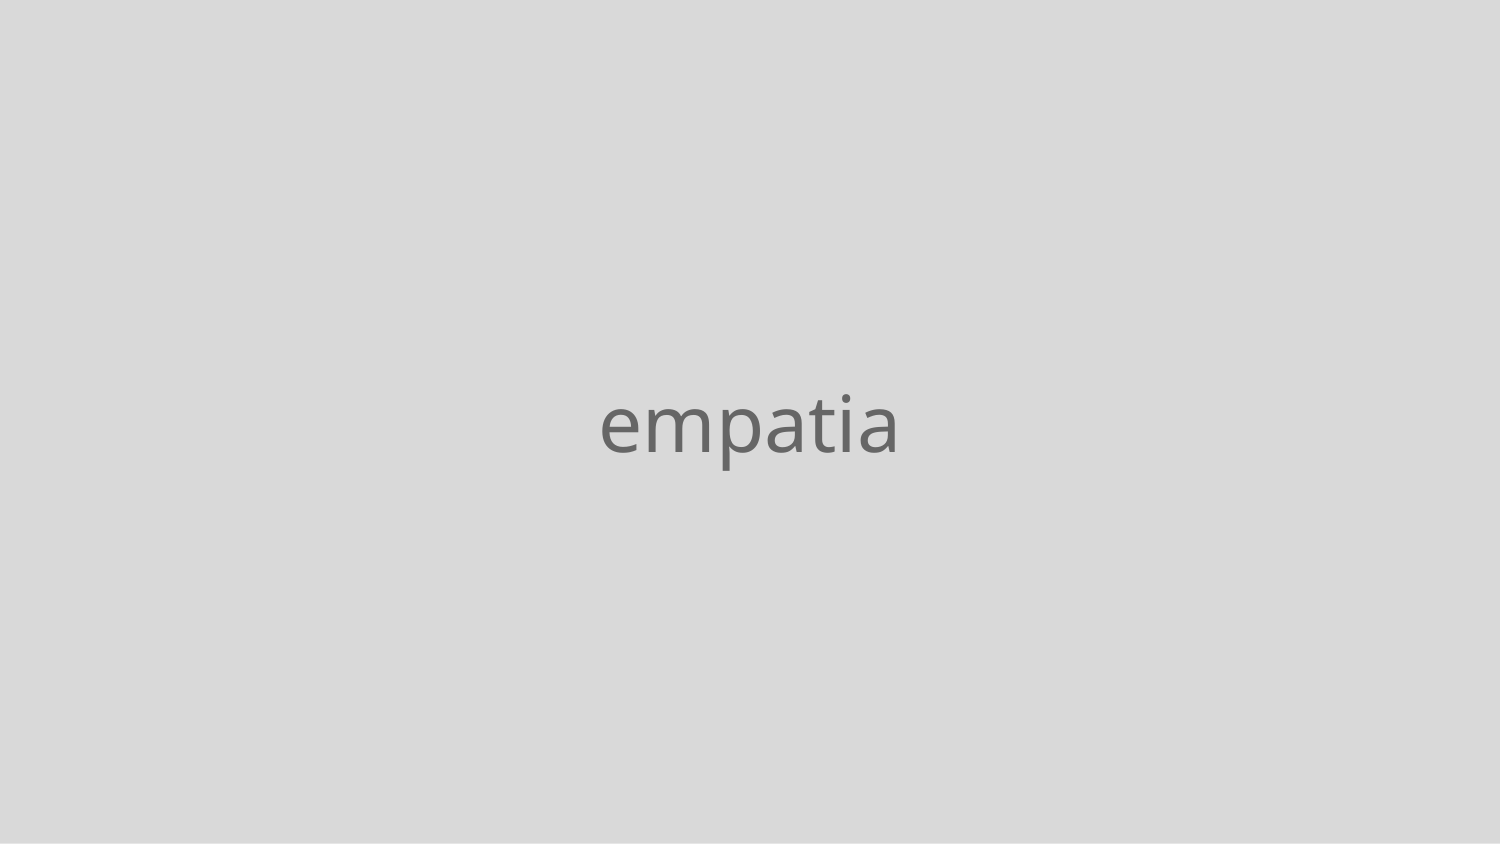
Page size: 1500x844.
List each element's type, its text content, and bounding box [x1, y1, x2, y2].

title empatia [51, 352, 1449, 491]
